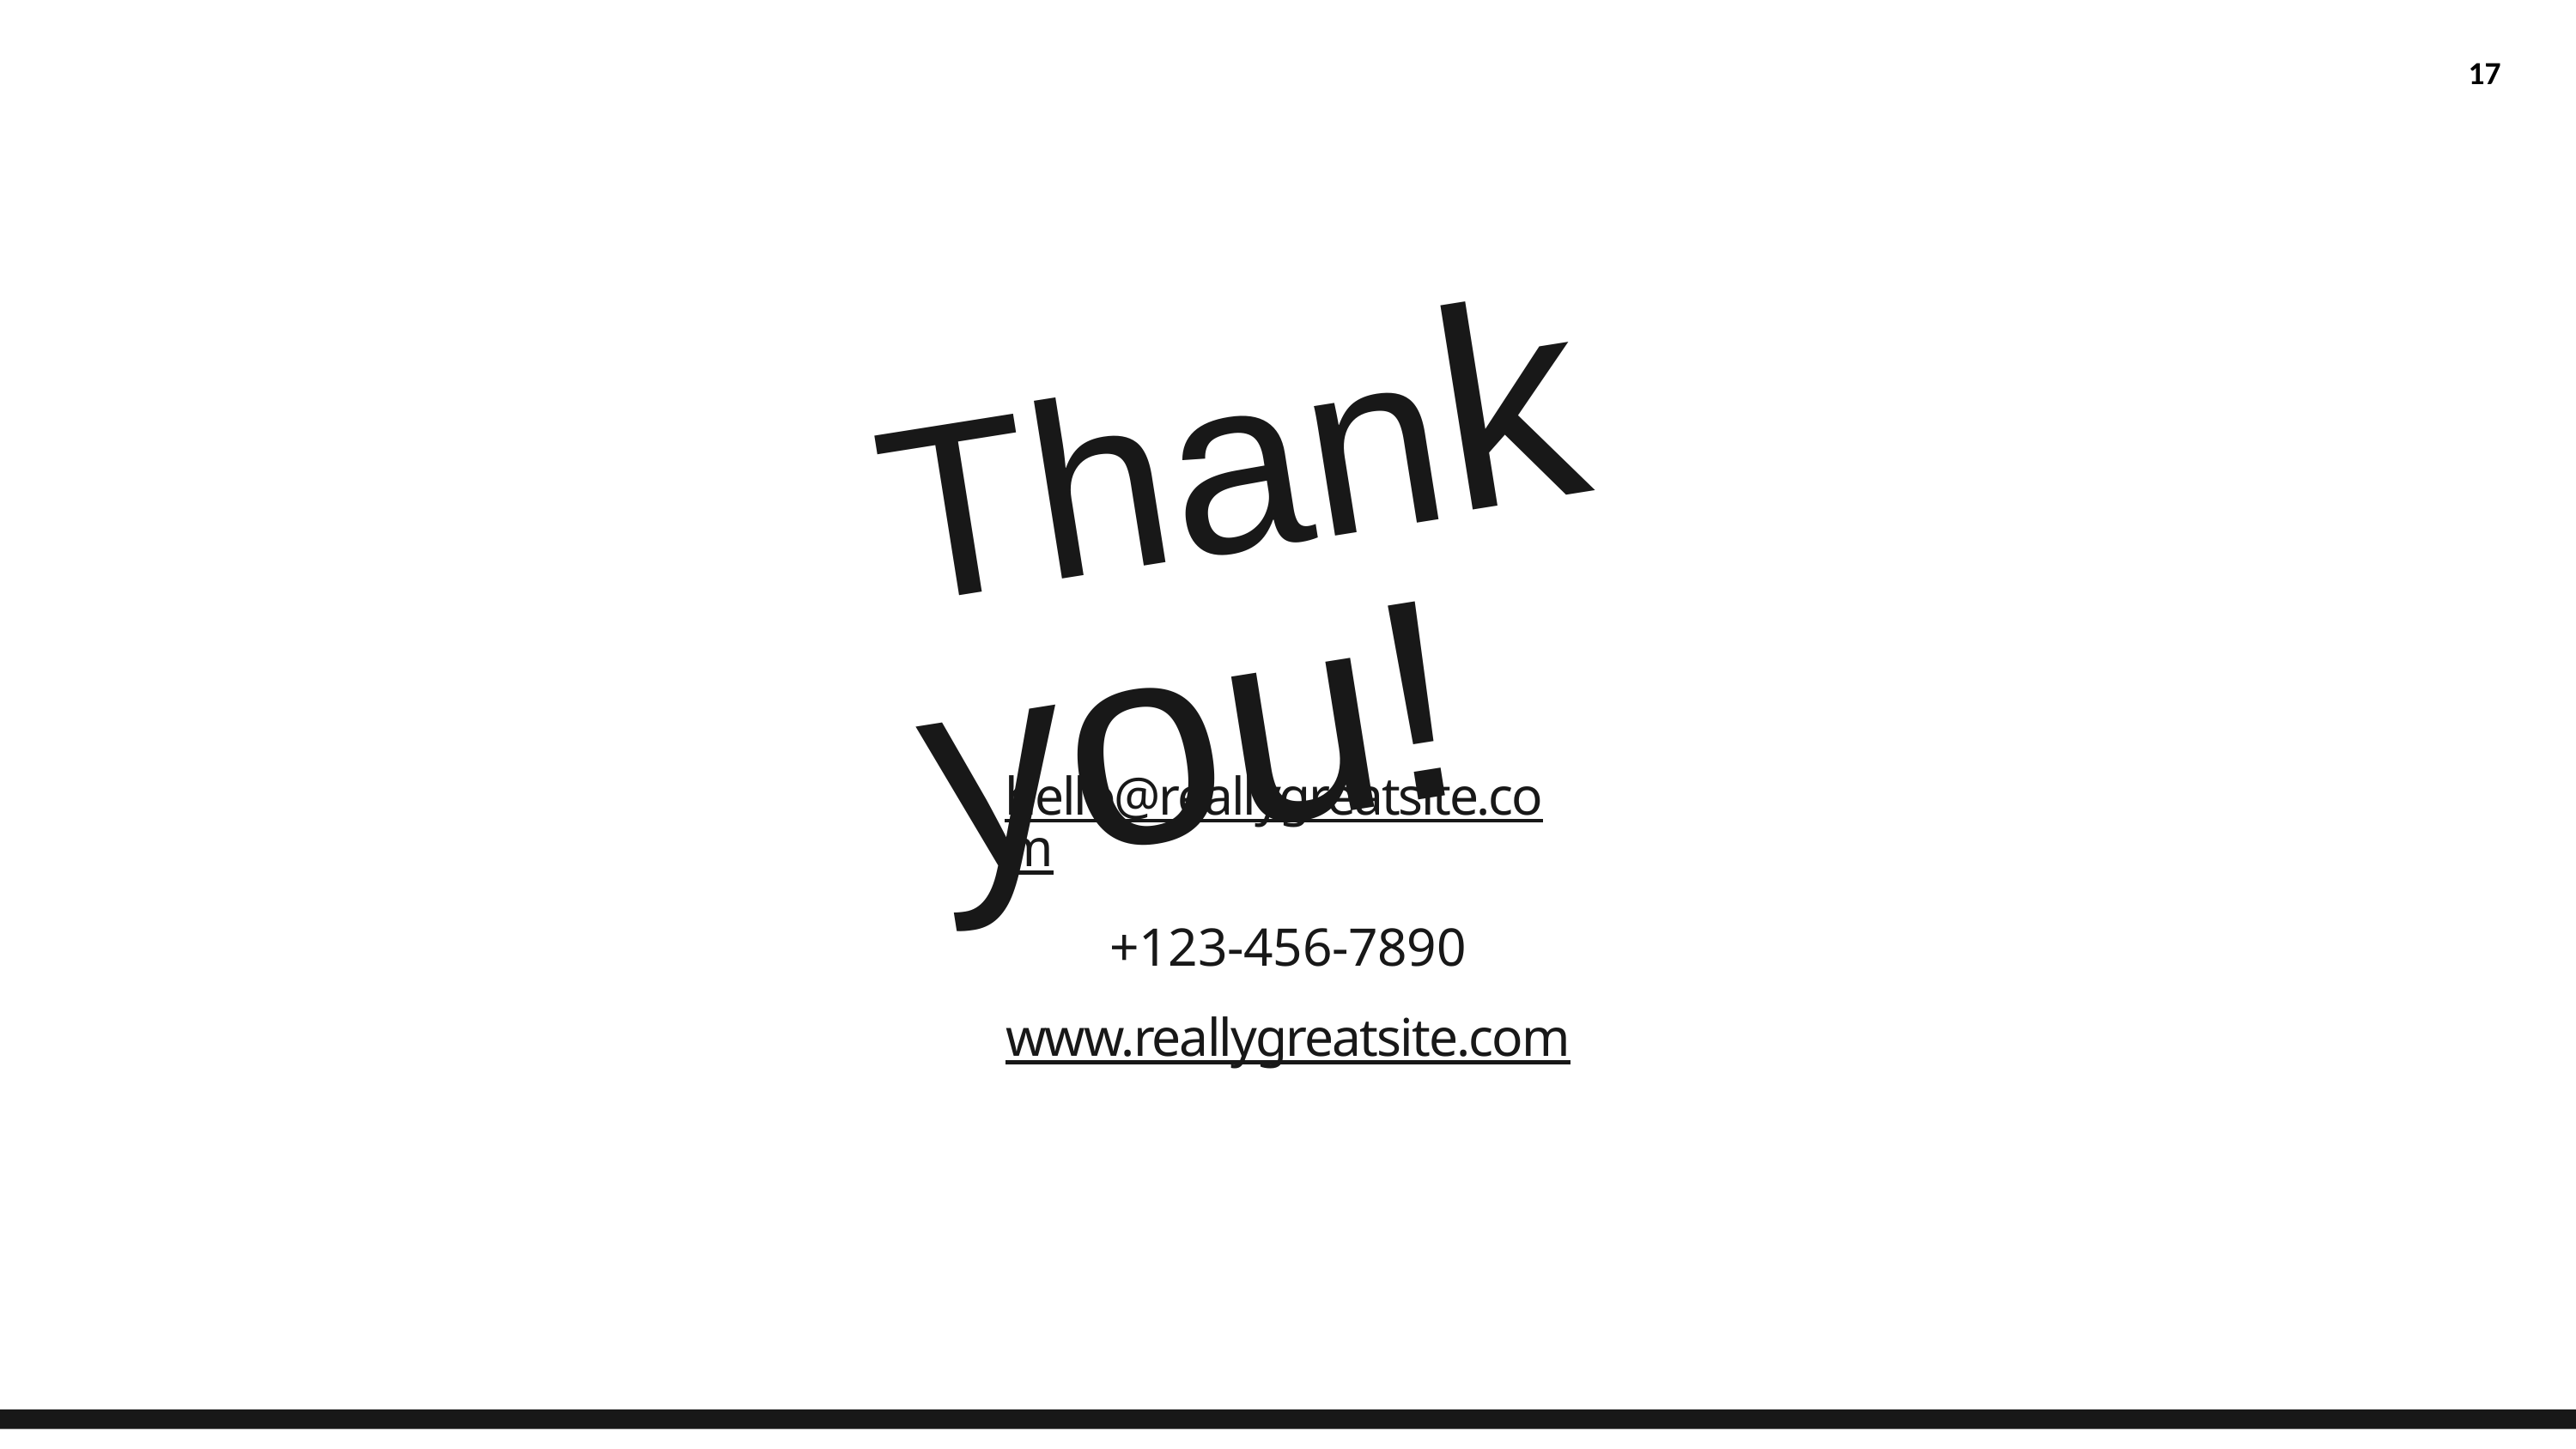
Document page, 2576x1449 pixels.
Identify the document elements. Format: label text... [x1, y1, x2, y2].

text_box hello@reallygreatsite.com +123-456-7890 www.reallygreatsite.com [1005, 834, 1571, 1024]
text_box Thank you! [869, 314, 1739, 932]
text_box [0, 1409, 2576, 1429]
slide_number 17 [1908, 52, 2501, 92]
